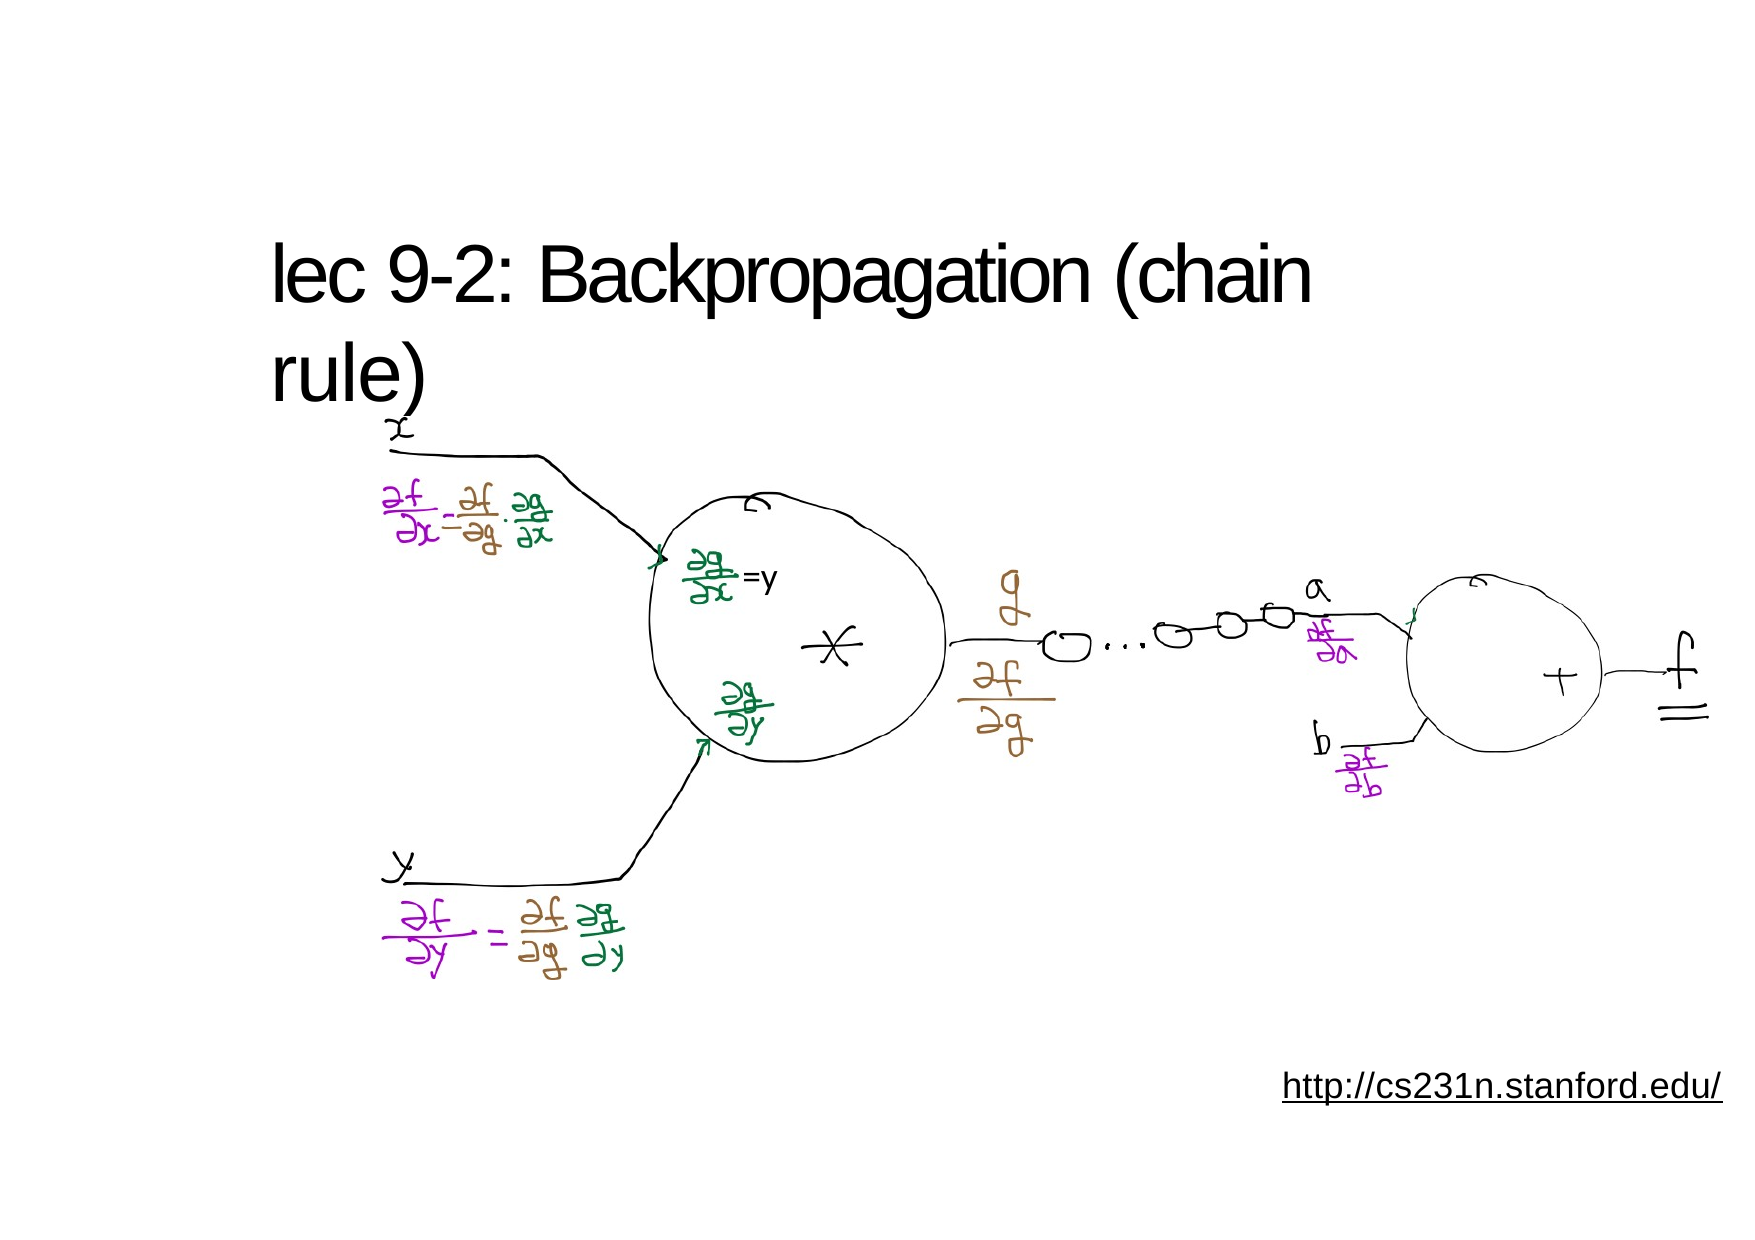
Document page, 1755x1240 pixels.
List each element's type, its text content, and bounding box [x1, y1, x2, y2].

title lec 9-2: Backpropagation (chain rule) [268, 217, 1488, 428]
text_box http://cs231n.stanford.edu/ [1280, 1060, 1726, 1107]
text_box [381, 416, 1709, 980]
text_box =y [727, 544, 793, 605]
